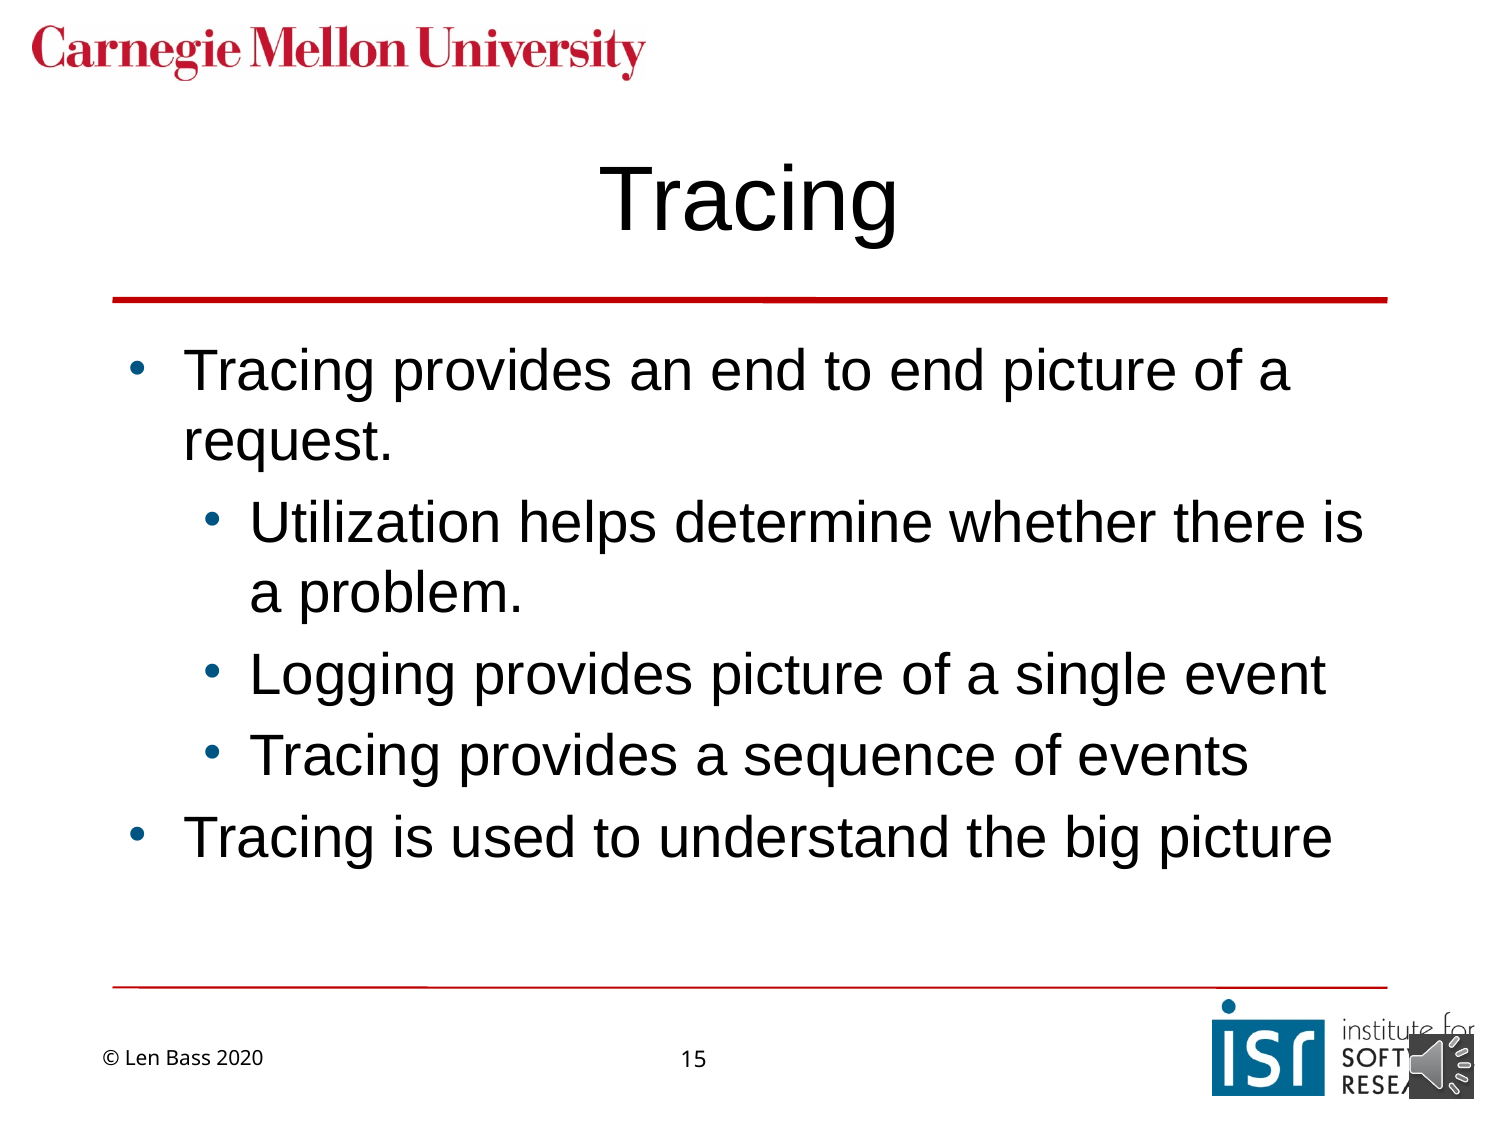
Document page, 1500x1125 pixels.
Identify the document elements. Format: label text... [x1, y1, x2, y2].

title Tracing [112, 99, 1388, 288]
picture [1247, 1030, 1280, 1087]
picture [32, 25, 646, 81]
picture [1293, 1031, 1314, 1086]
picture [1212, 999, 1476, 1101]
picture [1225, 1031, 1233, 1086]
list Tracing provides an end to end picture of a request. Utilization helps determine whether there is a problem. Logging provides picture of a single event Tracing provides a sequence of events Tracing is used to understand the big picture [112, 324, 1388, 988]
